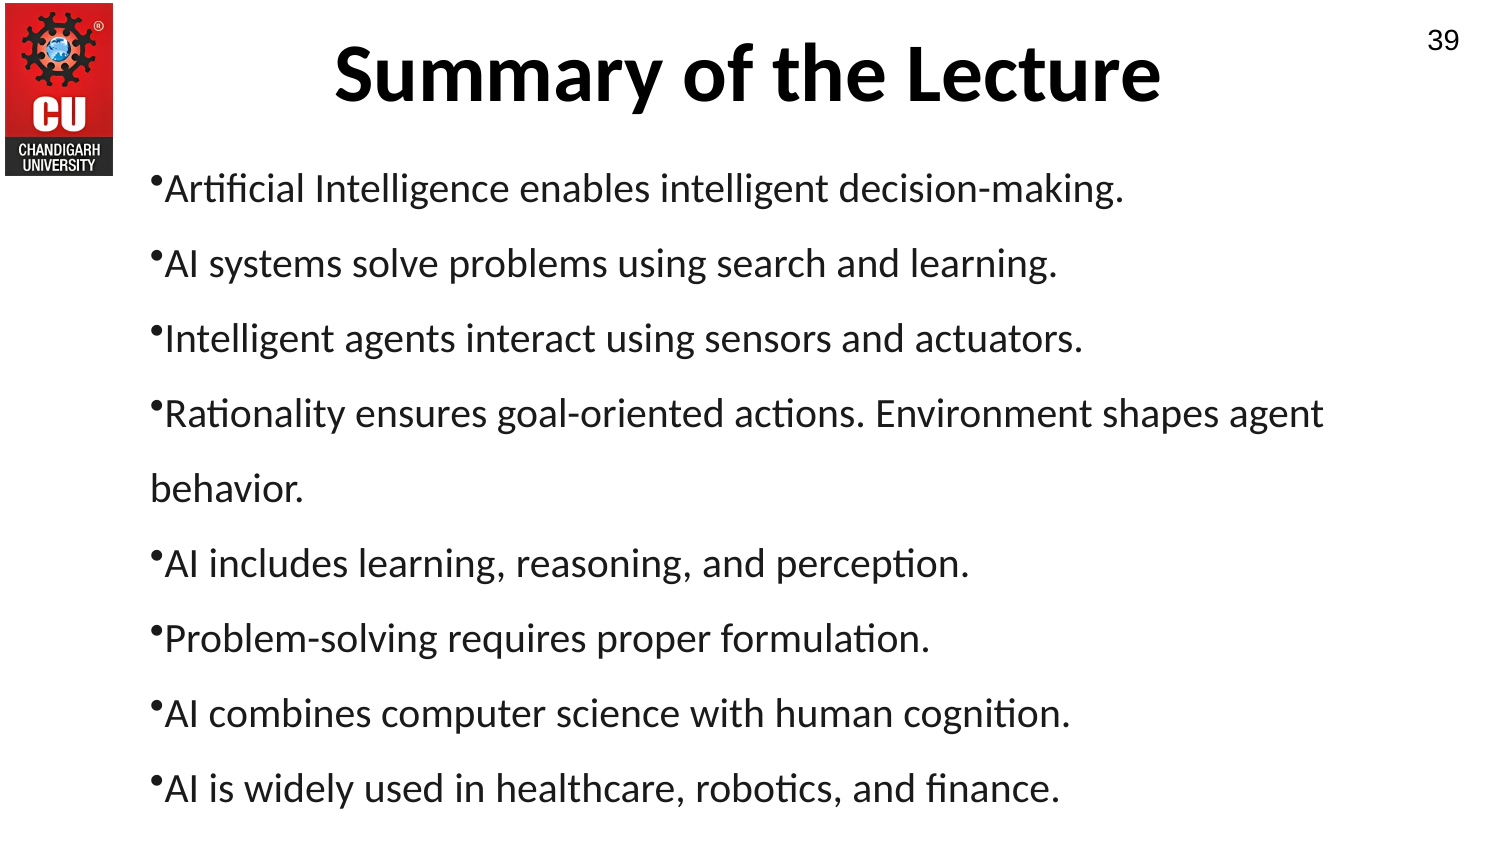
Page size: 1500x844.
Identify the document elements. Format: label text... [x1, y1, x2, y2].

text_box Artificial Intelligence enables intelligent decision-making. AI systems solve problems using search and learning. Intelligent agents interact using sensors and actuators. Rationality ensures goal-oriented actions. Environment shapes agent behavior. AI includes learning, reasoning, and perception. Problem-solving requires proper formulation. AI combines computer science with human cognition. AI is widely used in healthcare, robotics, and finance. [134, 128, 1461, 819]
text_box Summary of the Lecture [5, 10, 1492, 143]
picture [5, 3, 113, 10]
picture [5, 143, 113, 176]
